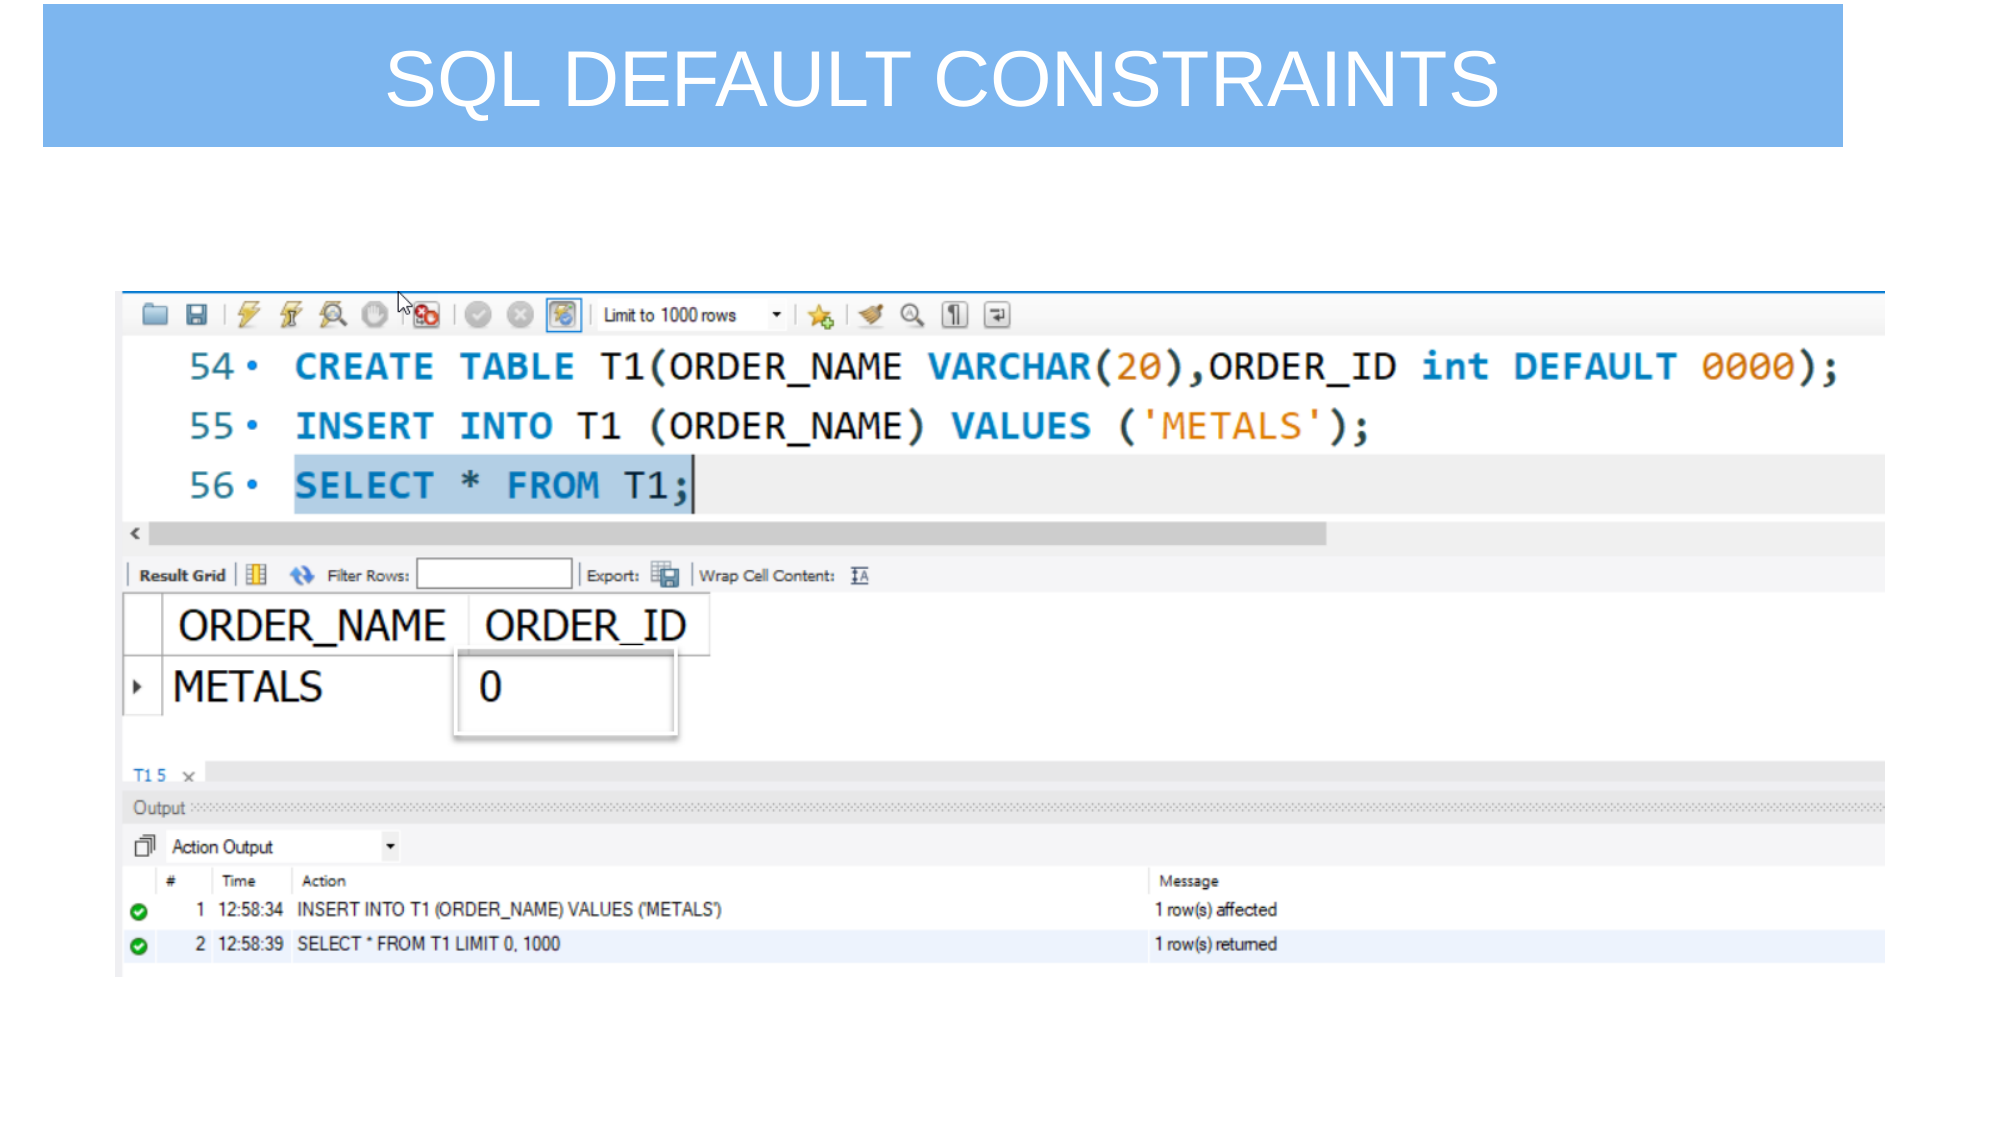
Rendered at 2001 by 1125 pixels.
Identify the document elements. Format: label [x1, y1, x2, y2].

text_box [57, 44, 1990, 1110]
list [115, 291, 1885, 977]
